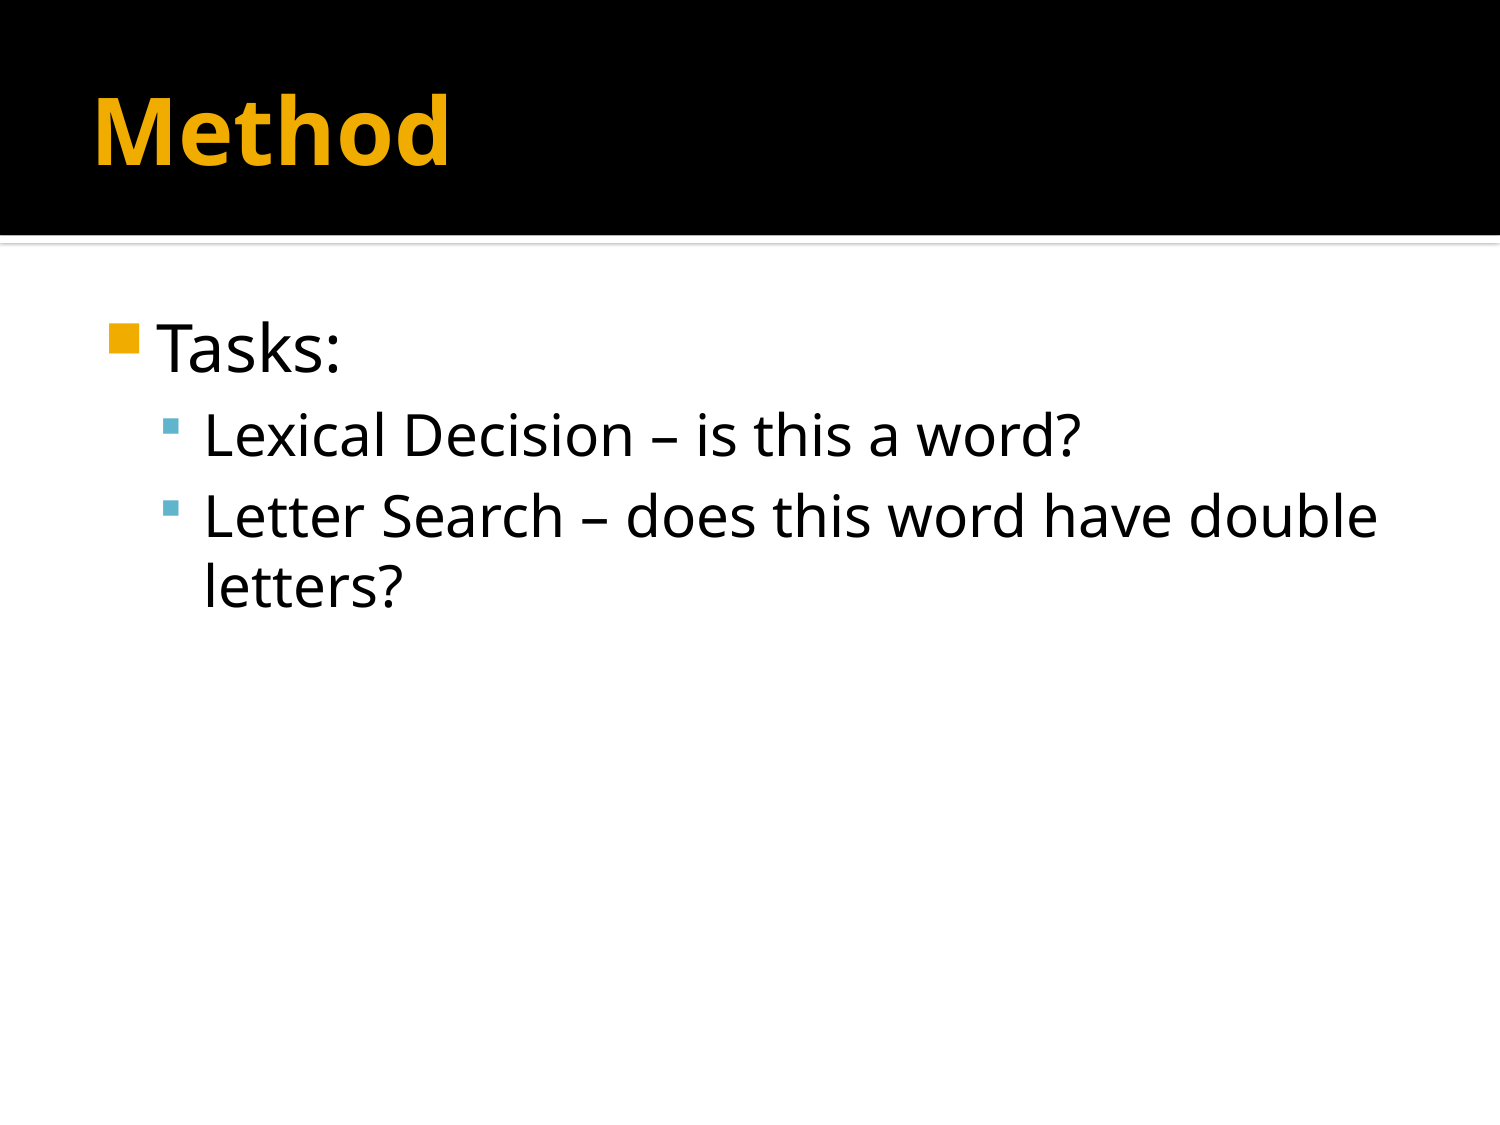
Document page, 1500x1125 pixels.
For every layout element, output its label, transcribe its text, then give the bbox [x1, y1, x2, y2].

list Tasks: Lexical Decision – is this a word? Letter Search – does this word have double letters? [75, 291, 1425, 1050]
title Method [75, 25, 1425, 231]
